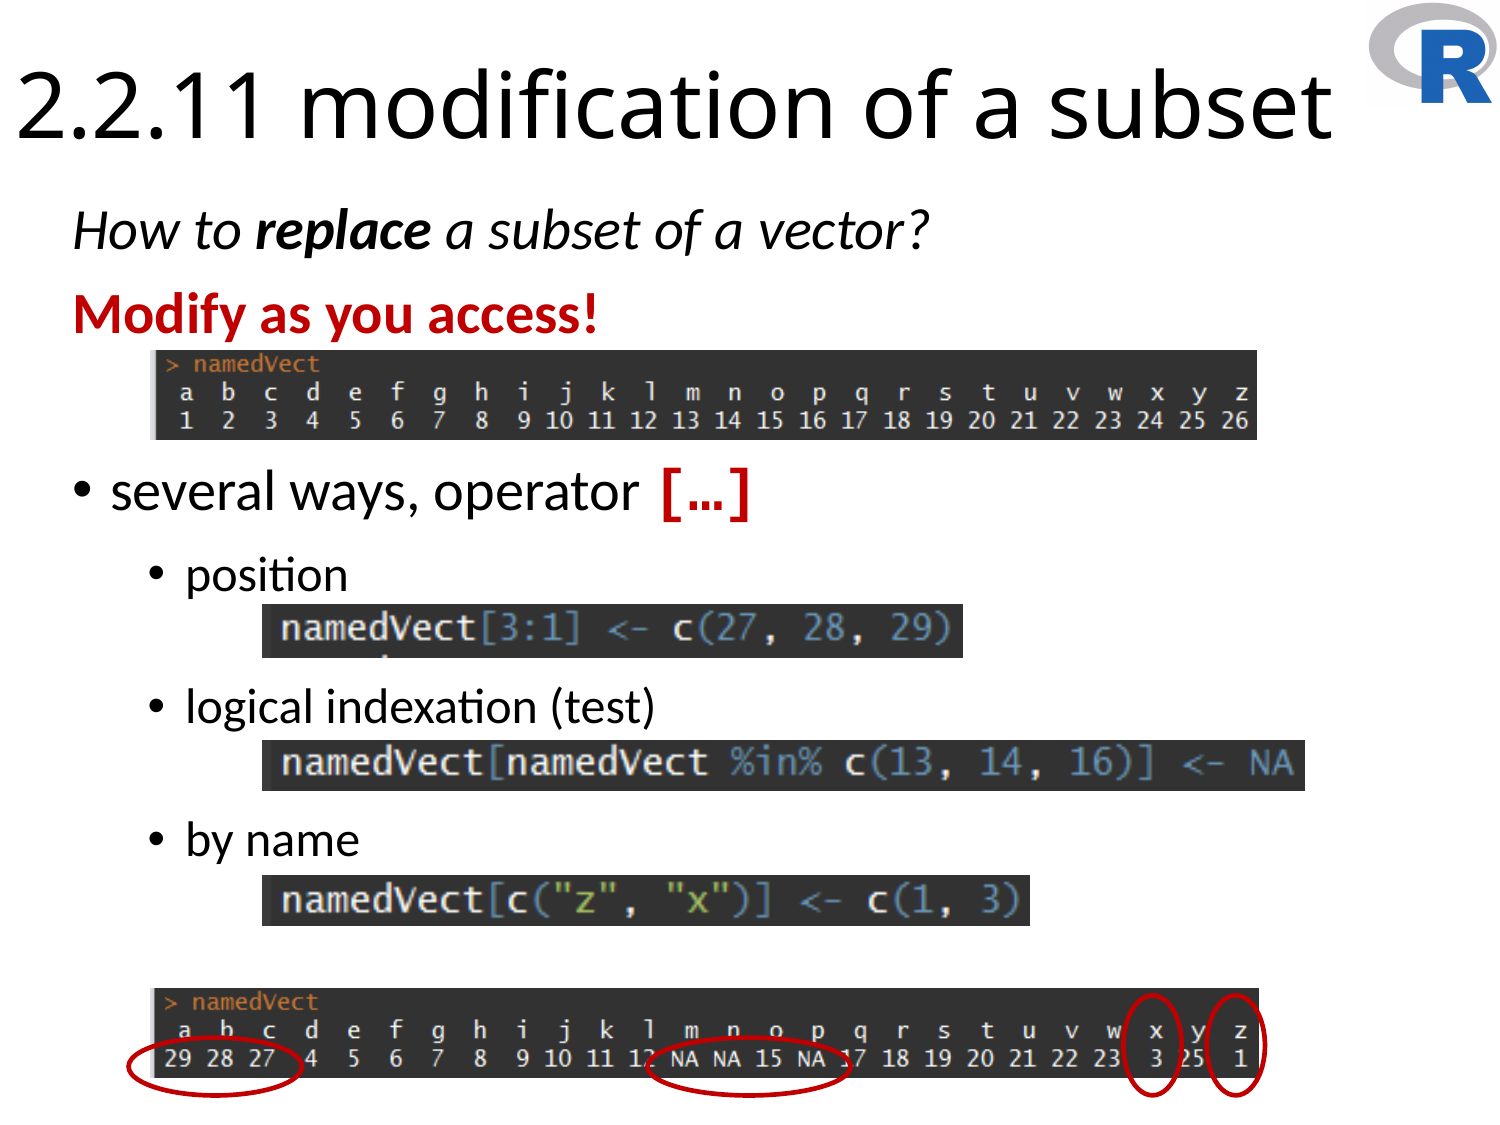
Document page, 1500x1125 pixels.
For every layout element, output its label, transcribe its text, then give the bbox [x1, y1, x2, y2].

text_box 2.2.11 modification of a subset [0, 0, 1500, 218]
text_box [1129, 1078, 1176, 1097]
picture [262, 740, 1305, 791]
picture [150, 350, 1257, 440]
picture [262, 875, 1030, 926]
list How to replace a subset of a vector? Modify as you access! several ways, operator […] position logical indexation (test) by name [57, 218, 1352, 1088]
picture [150, 988, 1259, 1078]
picture [1365, 0, 1500, 107]
picture [262, 604, 963, 658]
text_box [127, 1046, 297, 1097]
text_box [1212, 1012, 1266, 1097]
text_box [654, 1078, 844, 1097]
